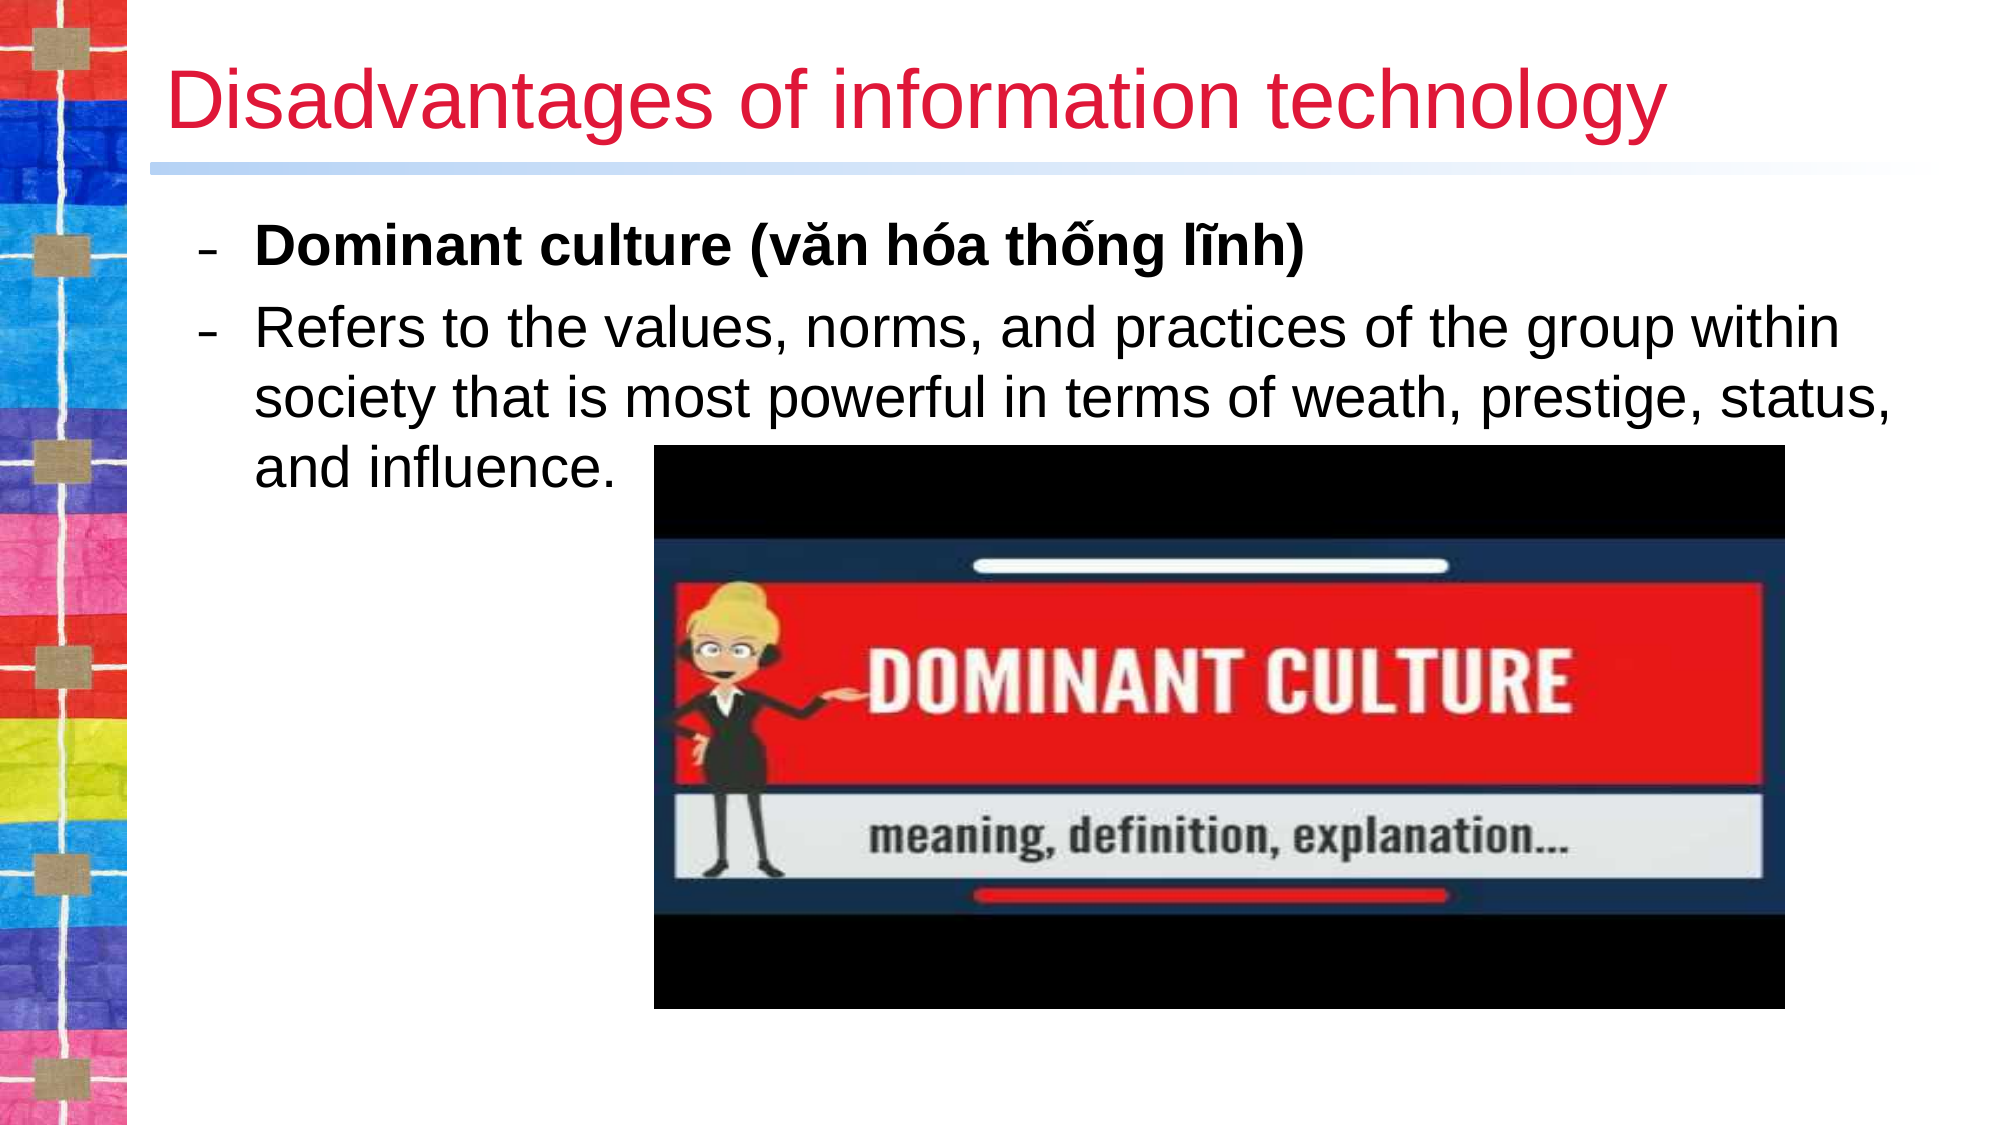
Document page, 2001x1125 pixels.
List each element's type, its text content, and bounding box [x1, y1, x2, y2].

title Disadvantages of information technology [150, 37, 1950, 175]
list Dominant culture (văn hóa thống lĩnh) Refers to the values, norms, and practices of the group within society that is most powerful in terms of weath, prestige, status, and influence. [183, 200, 1917, 1009]
picture [654, 445, 1785, 1009]
picture [0, 0, 127, 1125]
